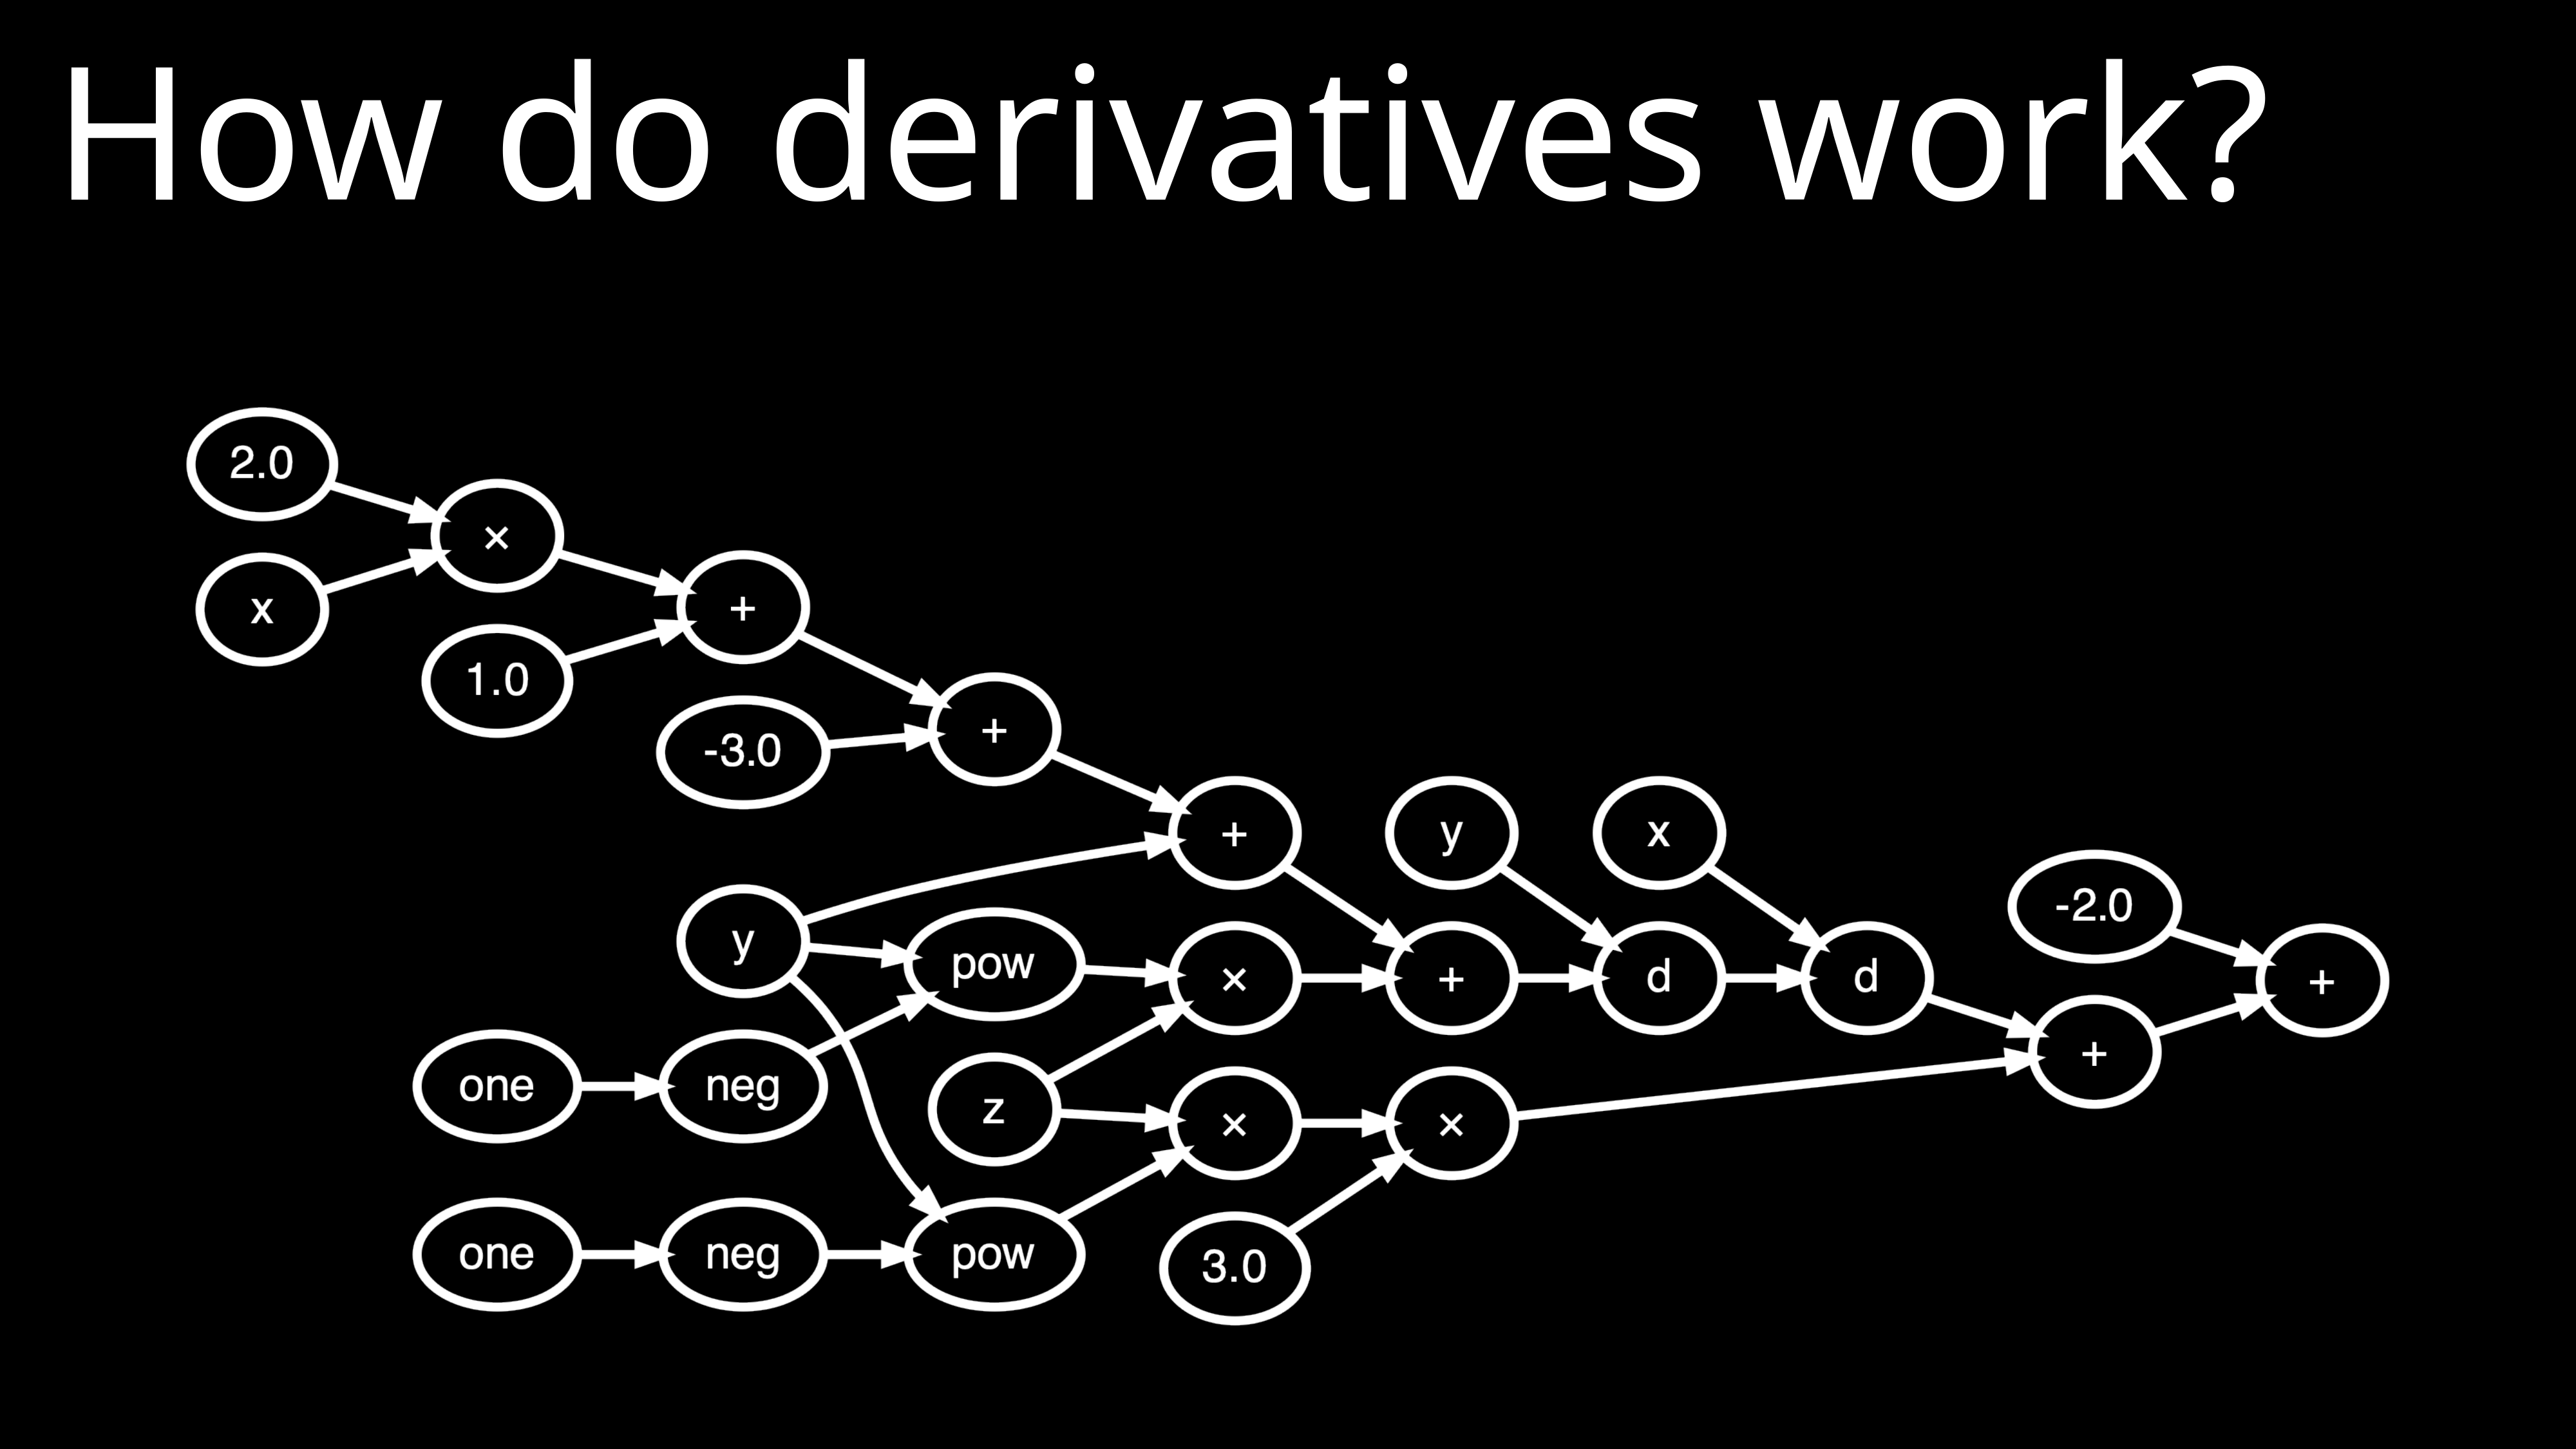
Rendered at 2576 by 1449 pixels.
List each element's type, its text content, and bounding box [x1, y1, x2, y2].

picture [181, 402, 2395, 1331]
list How do derivatives work? [48, 52, 2460, 182]
